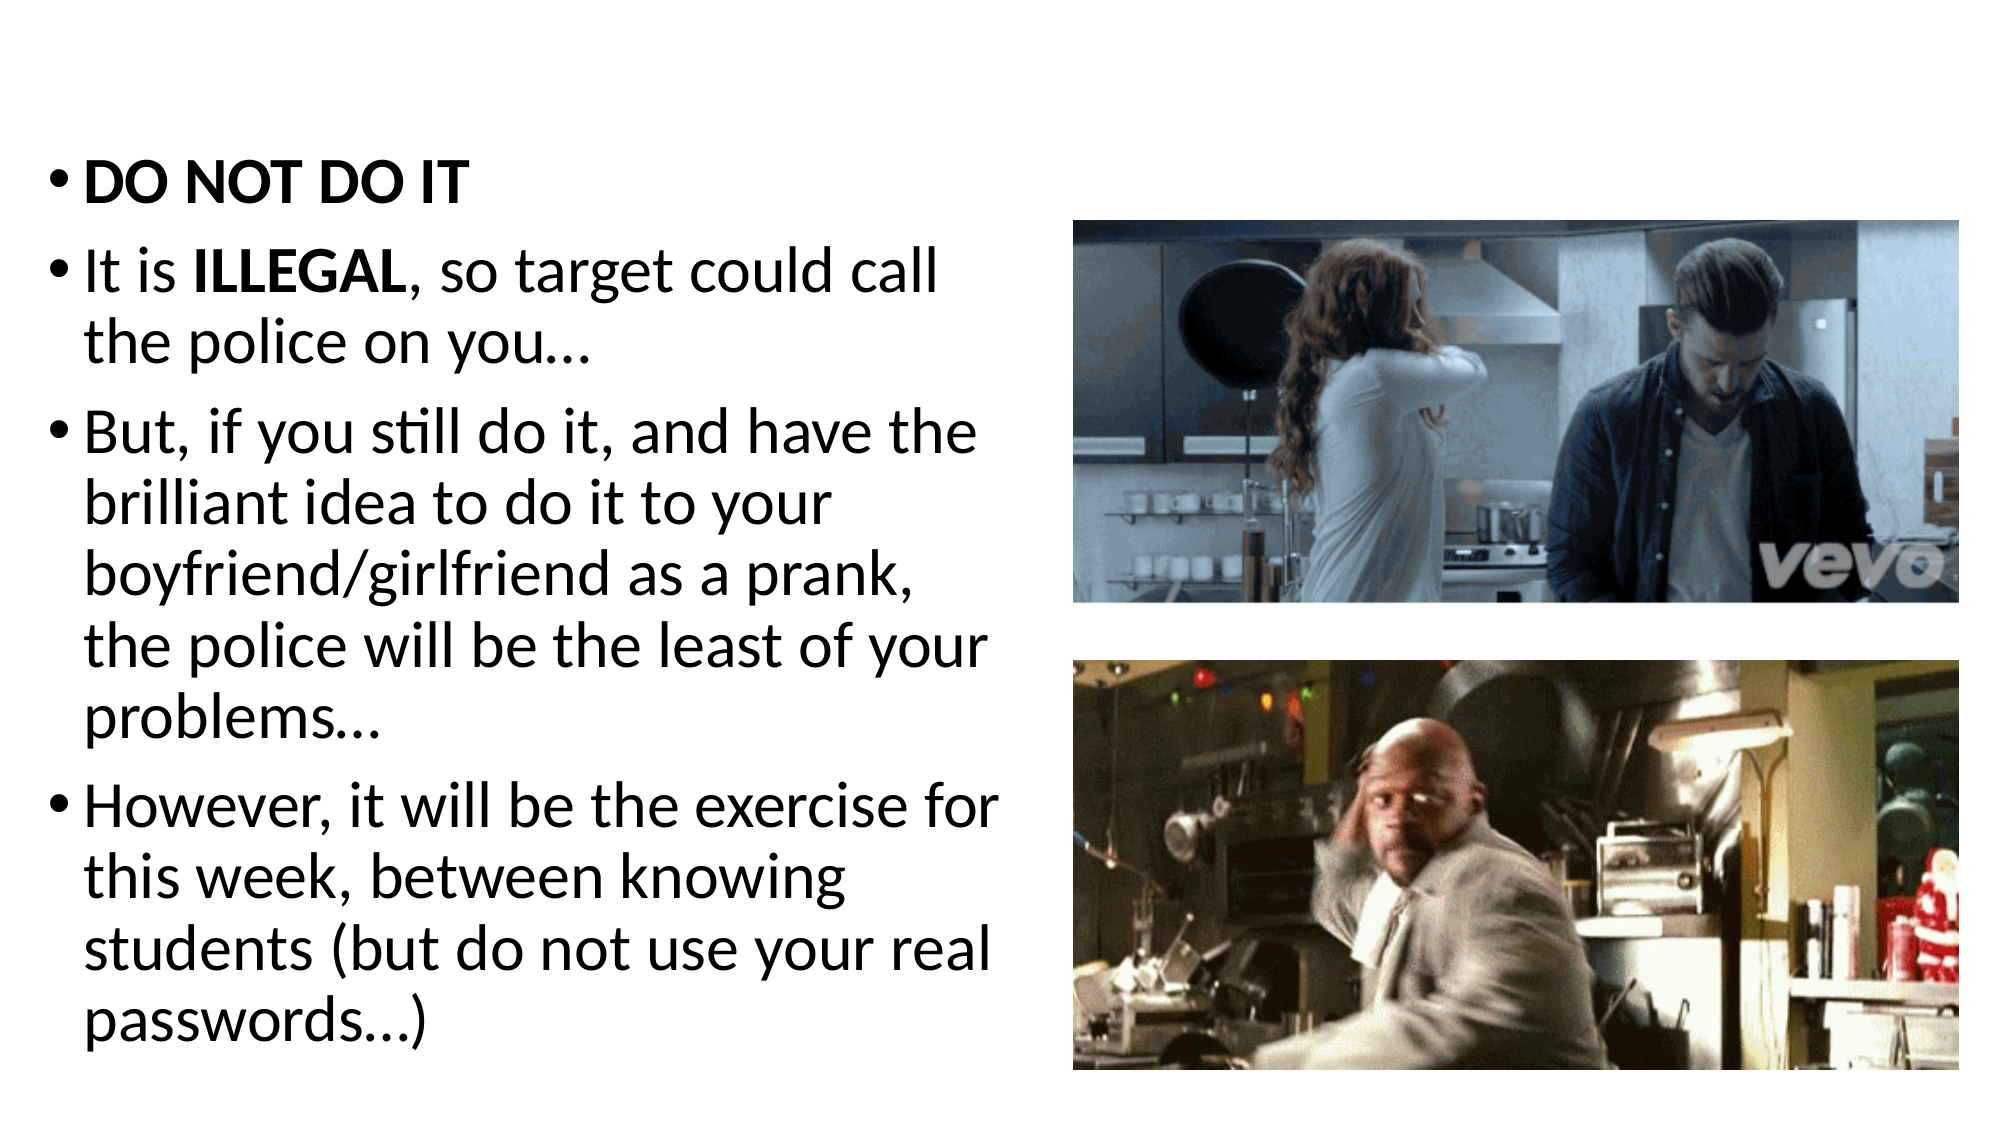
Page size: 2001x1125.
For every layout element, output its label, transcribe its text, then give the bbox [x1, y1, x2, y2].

list DO NOT DO IT It is ILLEGAL, so target could call the police on you… But, if you still do it, and have the brilliant idea to do it to your boyfriend/girlfriend as a prank, the police will be the least of your problems… However, it will be the exercise for this week, between knowing students (but do not use your real passwords…) [32, 138, 1024, 1070]
picture [1073, 220, 1959, 605]
picture [1073, 660, 1959, 1070]
